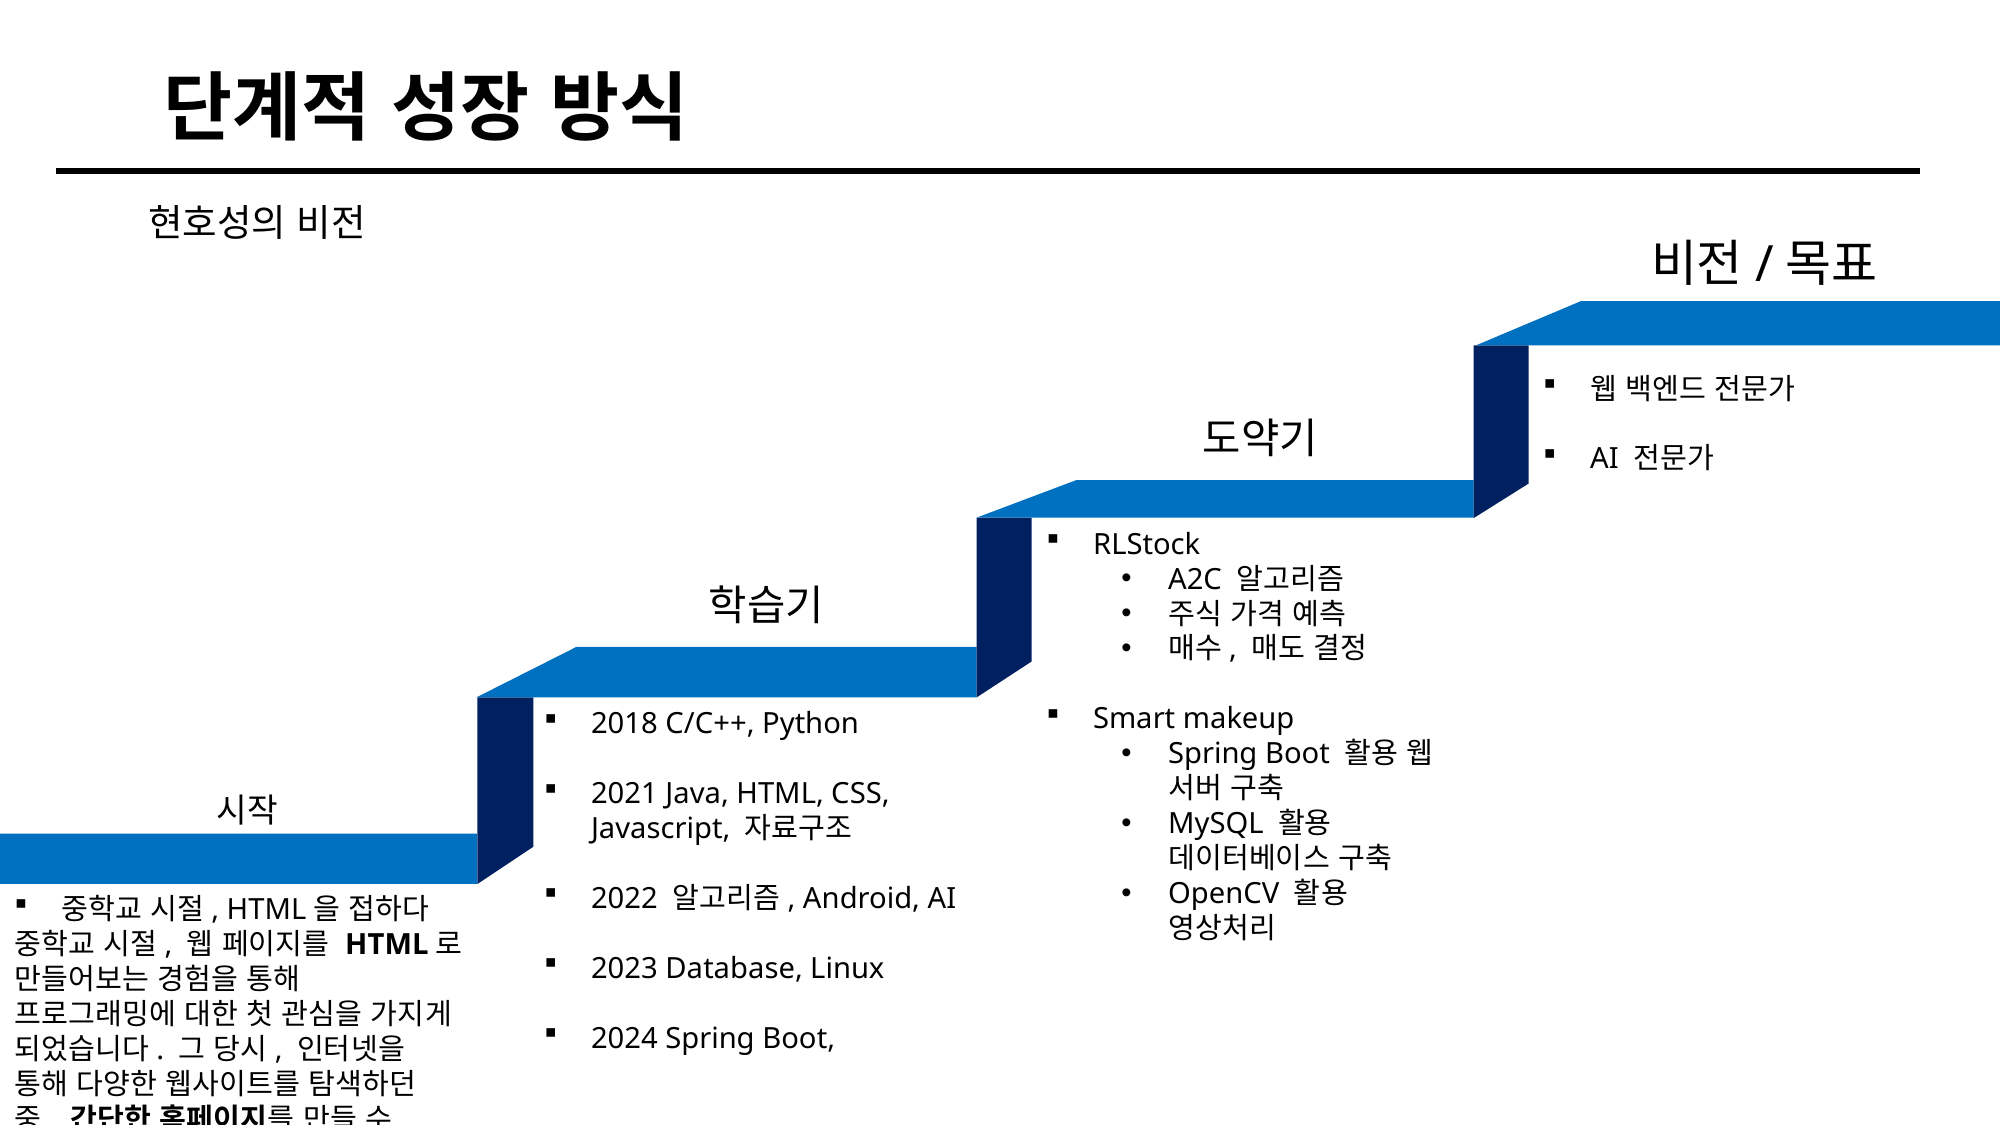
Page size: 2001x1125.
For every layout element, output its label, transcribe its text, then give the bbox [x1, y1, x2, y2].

text_box [975, 516, 1034, 701]
text_box 비전/목표 [1635, 224, 1894, 299]
text_box [0, 832, 475, 886]
text_box 2018 C/C++, Python 2021 Java, HTML, CSS, Javascript, 자료구조 2022 알고리즘, Android, AI 2023 Database, Linux 2024 Spring Boot, [529, 697, 998, 1062]
text_box 중학교 시절, HTML을 접하다 중학교 시절, 웹 페이지를 HTML로 만들어보는 경험을 통해 프로그래밍에 대한 첫 관심을 가지게 되었습니다. 그 당시, 인터넷을 통해 다양한 웹사이트를 탐색하던 중, 간단한 홈페이지를 만들 수 있다는 사실에 큰 매력을 느꼈습니다. [0, 885, 480, 1125]
text_box [475, 698, 535, 887]
text_box 웹 백엔드 전문가 AI 전문가 [1531, 362, 2000, 483]
text_box [1472, 343, 1531, 521]
text_box [1475, 299, 2000, 347]
text_box 현호성의 비전 [133, 191, 636, 252]
text_box 학습기 [667, 571, 866, 636]
text_box 시작 [0, 782, 475, 832]
text_box [475, 645, 975, 700]
text_box 단계적 성장 방식 [149, 51, 704, 157]
text_box RLStock A2C 알고리즘 주식 가격 예측 매수, 매도 결정 Smart makeup Spring Boot 활용 웹 서버 구축 MySQL 활용 데이터베이스 구축 OpenCV 활용 영상처리 [1031, 518, 1479, 952]
text_box [976, 478, 1472, 520]
text_box 도약기 [1159, 403, 1362, 469]
